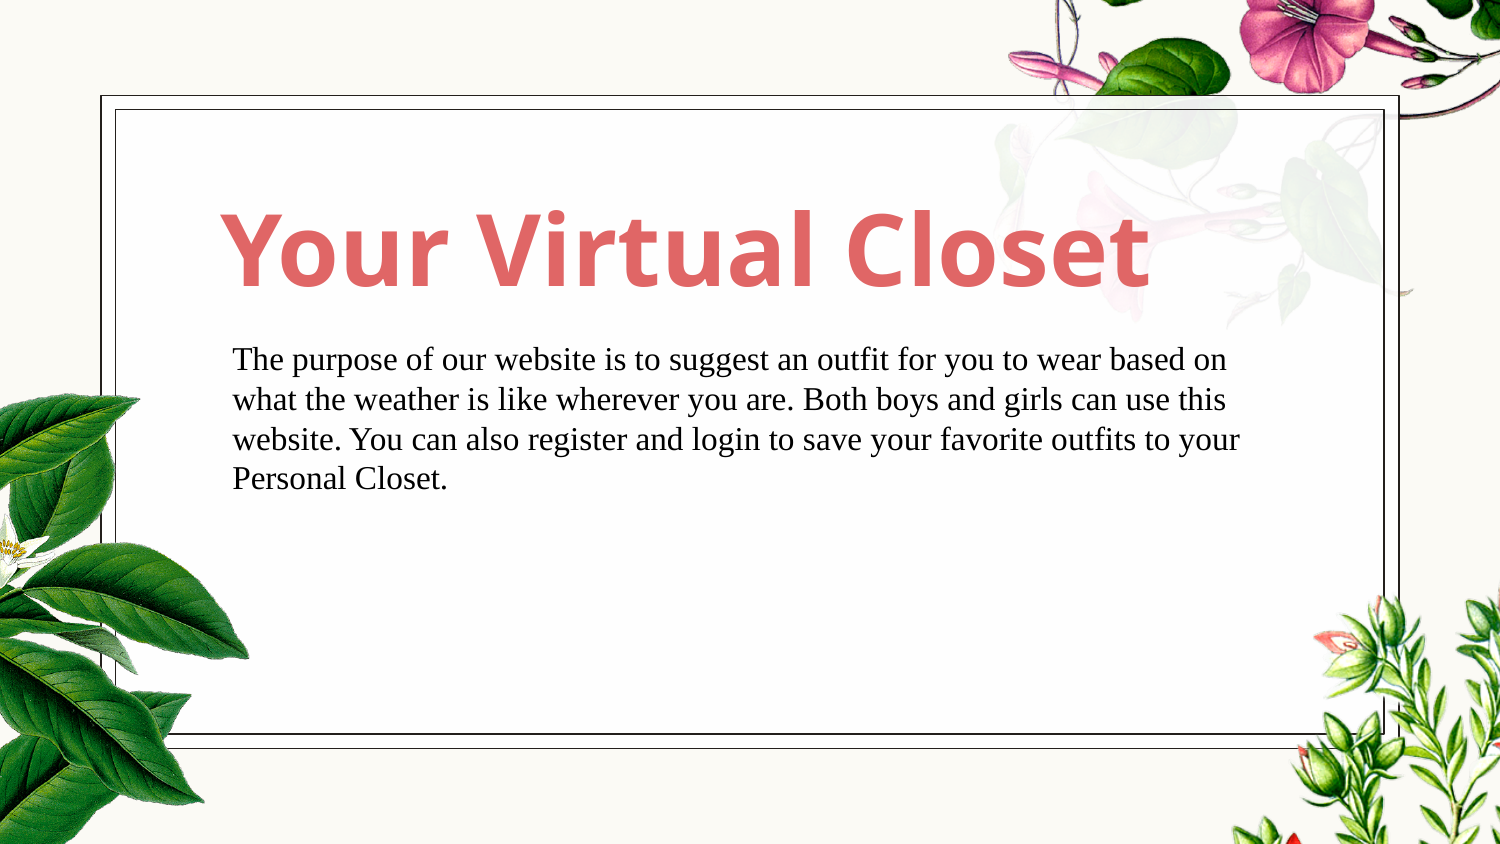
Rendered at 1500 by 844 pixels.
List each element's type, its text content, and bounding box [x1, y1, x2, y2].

picture [1149, 566, 1500, 844]
picture [993, 0, 1500, 350]
list The purpose of our website is to suggest an outfit for you to wear based on what the weather is like wherever you are. Both boys and girls can use this website. You can also register and login to save your favorite outfits to your Personal Closet. [217, 321, 1283, 710]
title Your Virtual Closet [205, 171, 1295, 328]
picture [0, 390, 251, 844]
